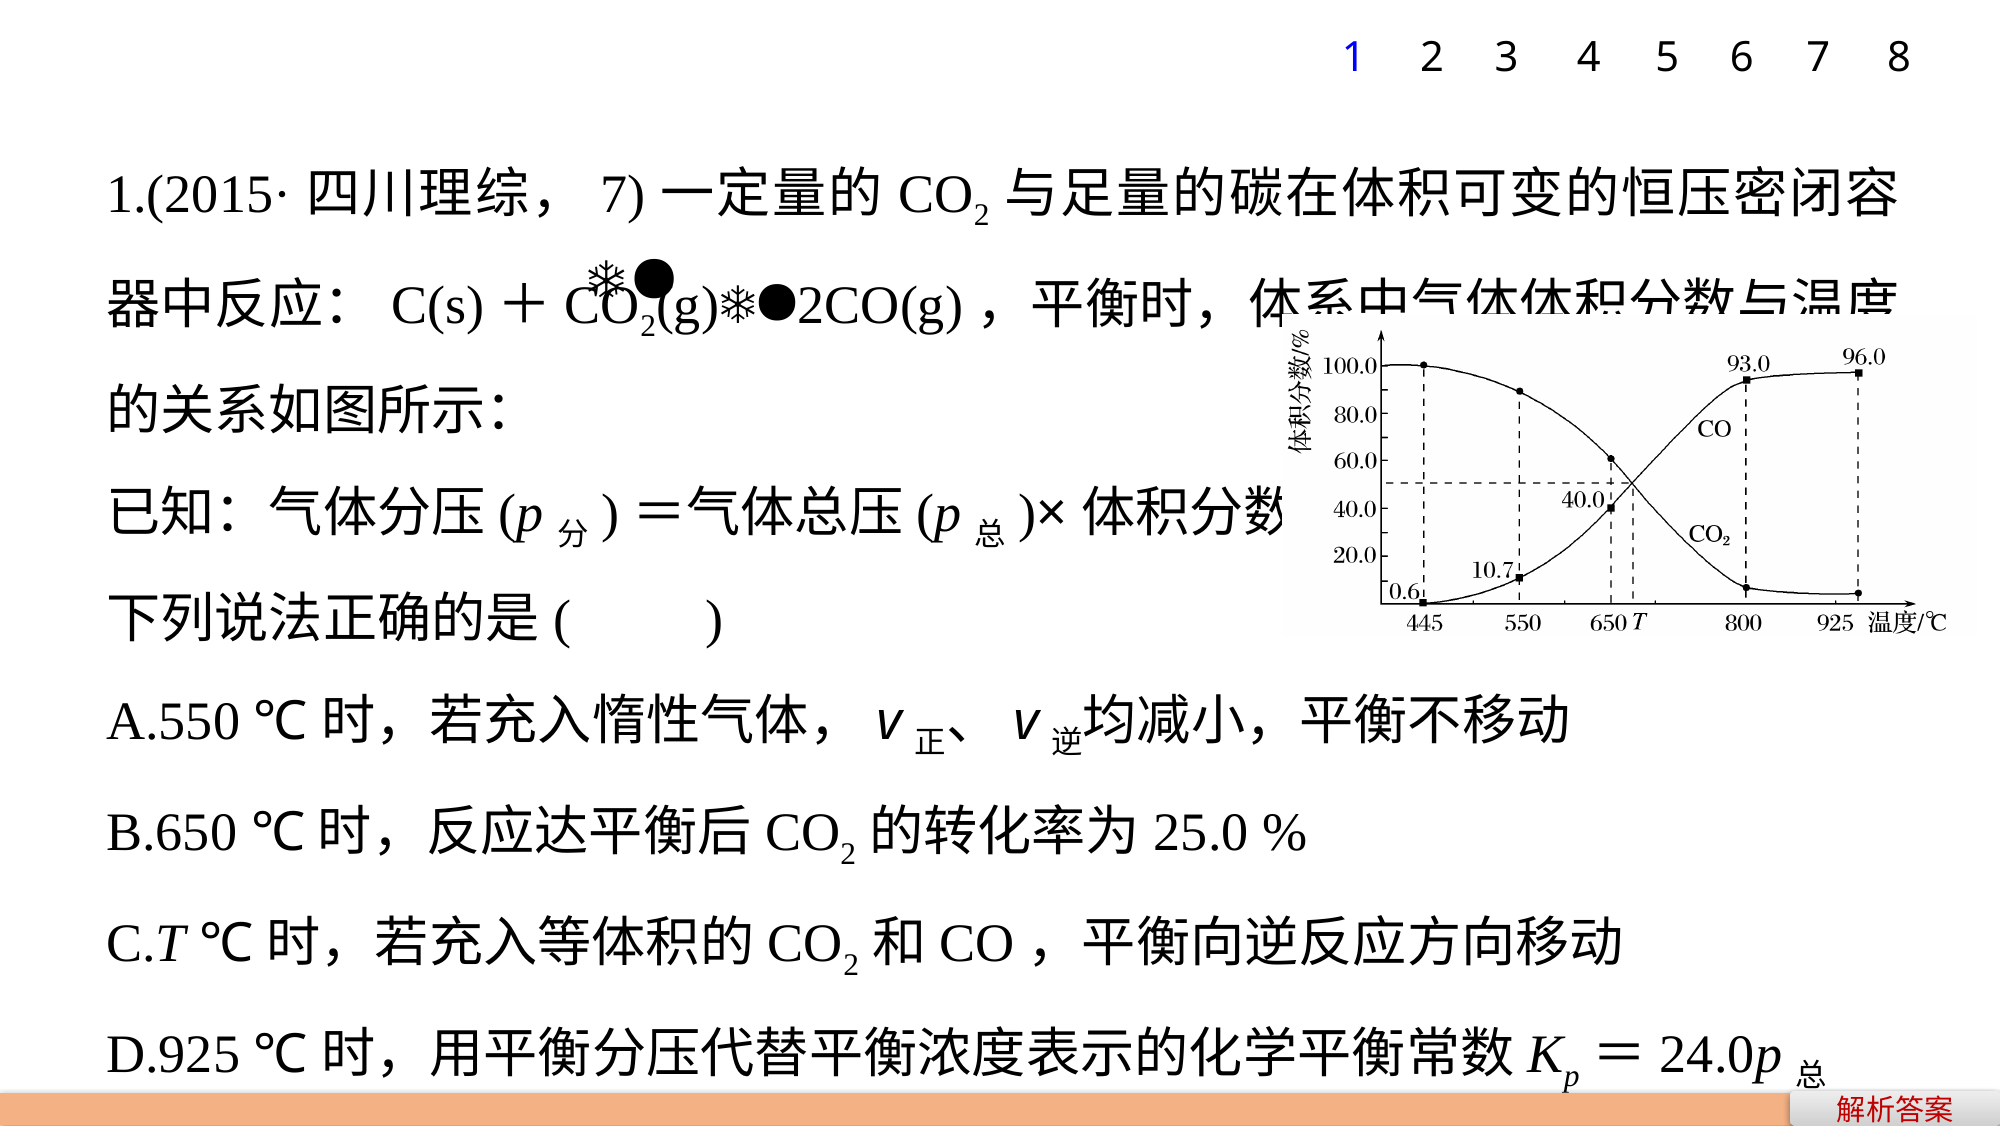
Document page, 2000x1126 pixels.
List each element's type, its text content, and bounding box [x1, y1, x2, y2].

text_box 7 [1793, 7, 1851, 102]
text_box 2 [1403, 7, 1465, 102]
text_box [0, 1092, 1787, 1126]
text_box 5 [1638, 7, 1700, 102]
text_box 1.(2015·四川理综，7)一定量的CO2与足量的碳在体积可变的恒压密闭容器中反应：C(s)＋CO2(g)2CO(g)，平衡时，体系中气体体积分数与温度的关系如图所示： 已知：气体分压(p分)＝气体总压(p总)×体积分数。 下列说法正确的是( ) A.550 ℃时，若充入惰性气体，v正、v逆均减小，平衡不移动 B.650 ℃时，反应达平衡后CO2的转化率为25.0 % C.T ℃时，若充入等体积的CO2和CO，平衡向逆反应方向移动 D.925 ℃时，用平衡分压代替平衡浓度表示的化学平衡常数Kp＝24.0p总 [91, 113, 1916, 1091]
picture [1282, 313, 1977, 636]
text_box 1 [1320, 7, 1386, 102]
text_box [586, 231, 817, 393]
text_box 8 [1873, 7, 1932, 102]
text_box 4 [1555, 7, 1621, 102]
text_box 6 [1716, 7, 1774, 102]
text_box 3 [1481, 7, 1539, 102]
text_box 解析答案 [1788, 1089, 2000, 1126]
